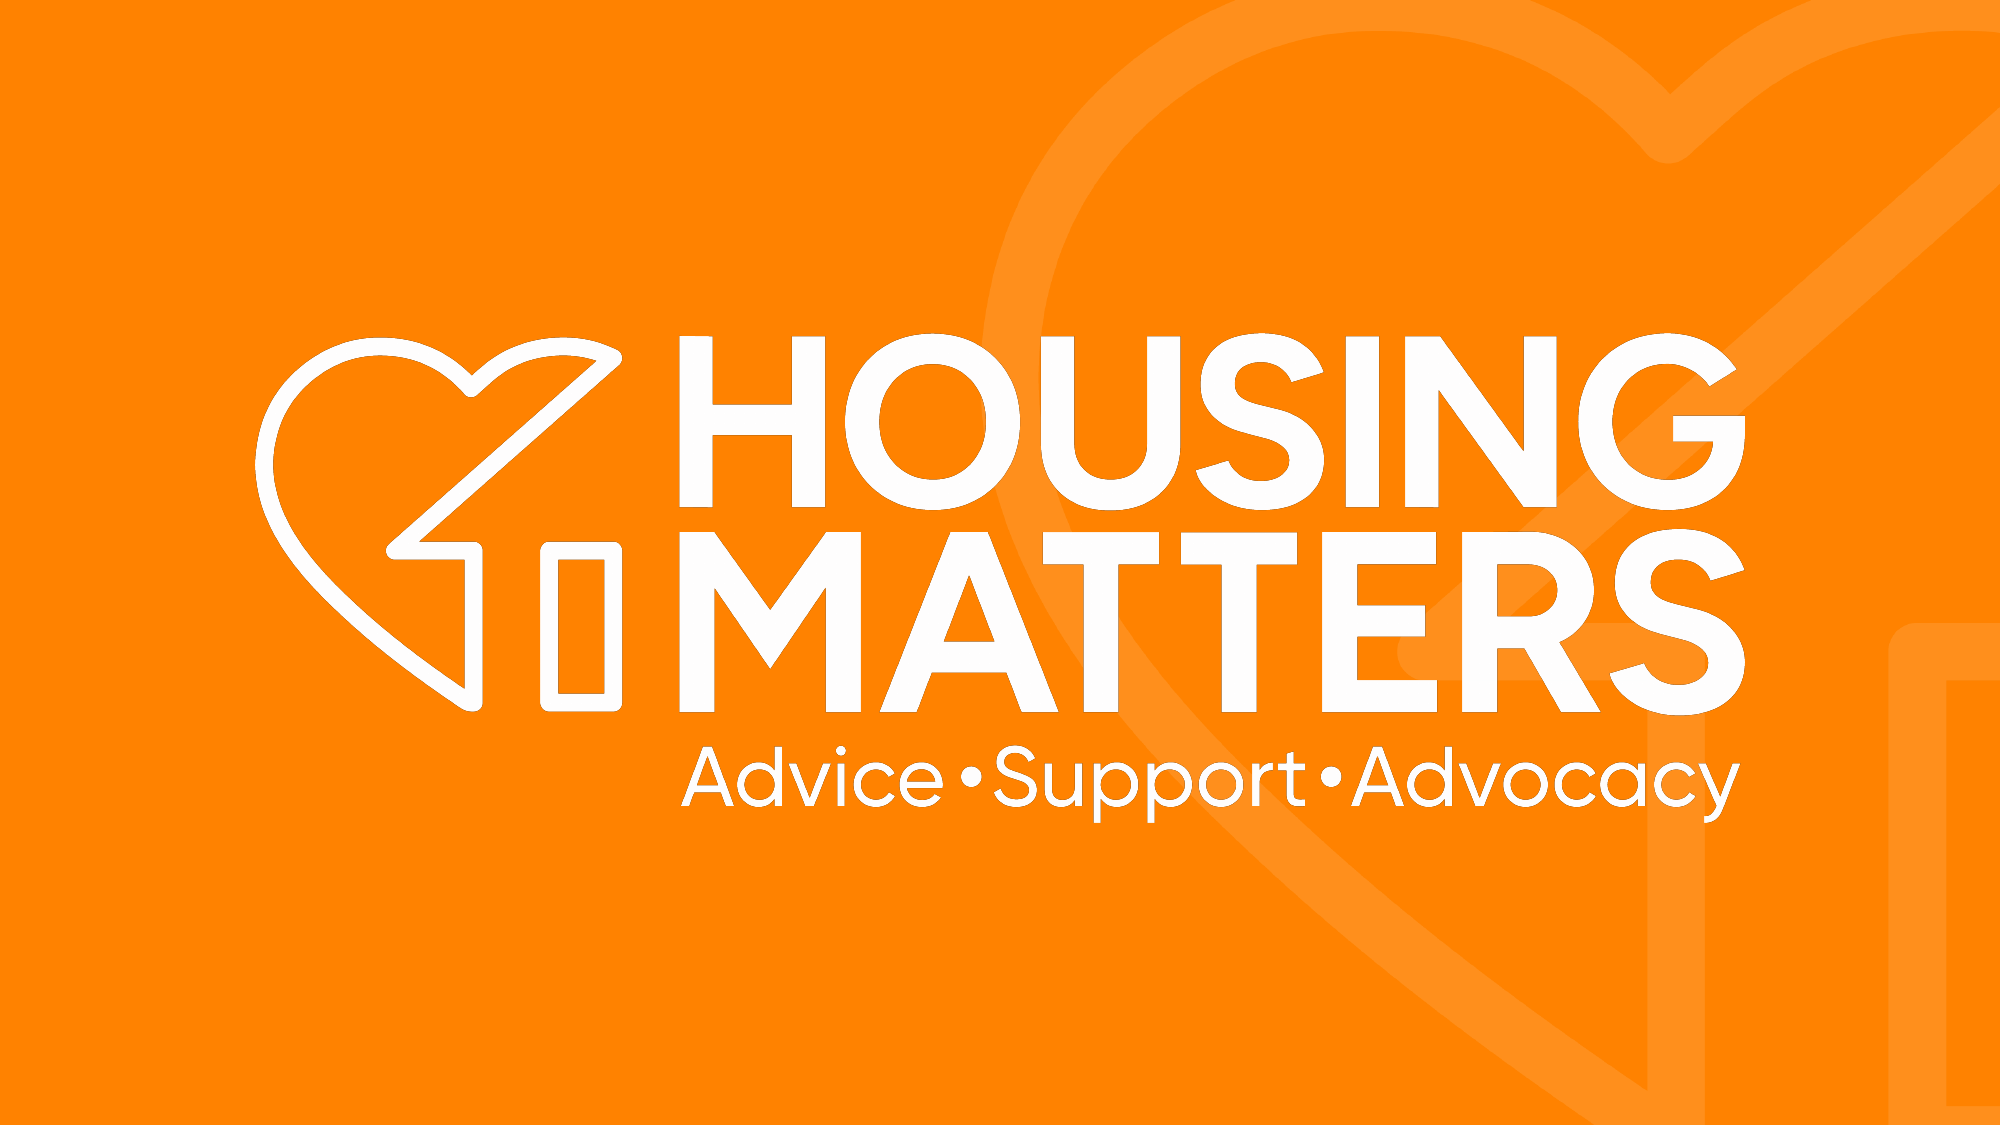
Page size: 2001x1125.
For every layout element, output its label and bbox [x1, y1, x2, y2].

picture [255, 333, 1745, 823]
